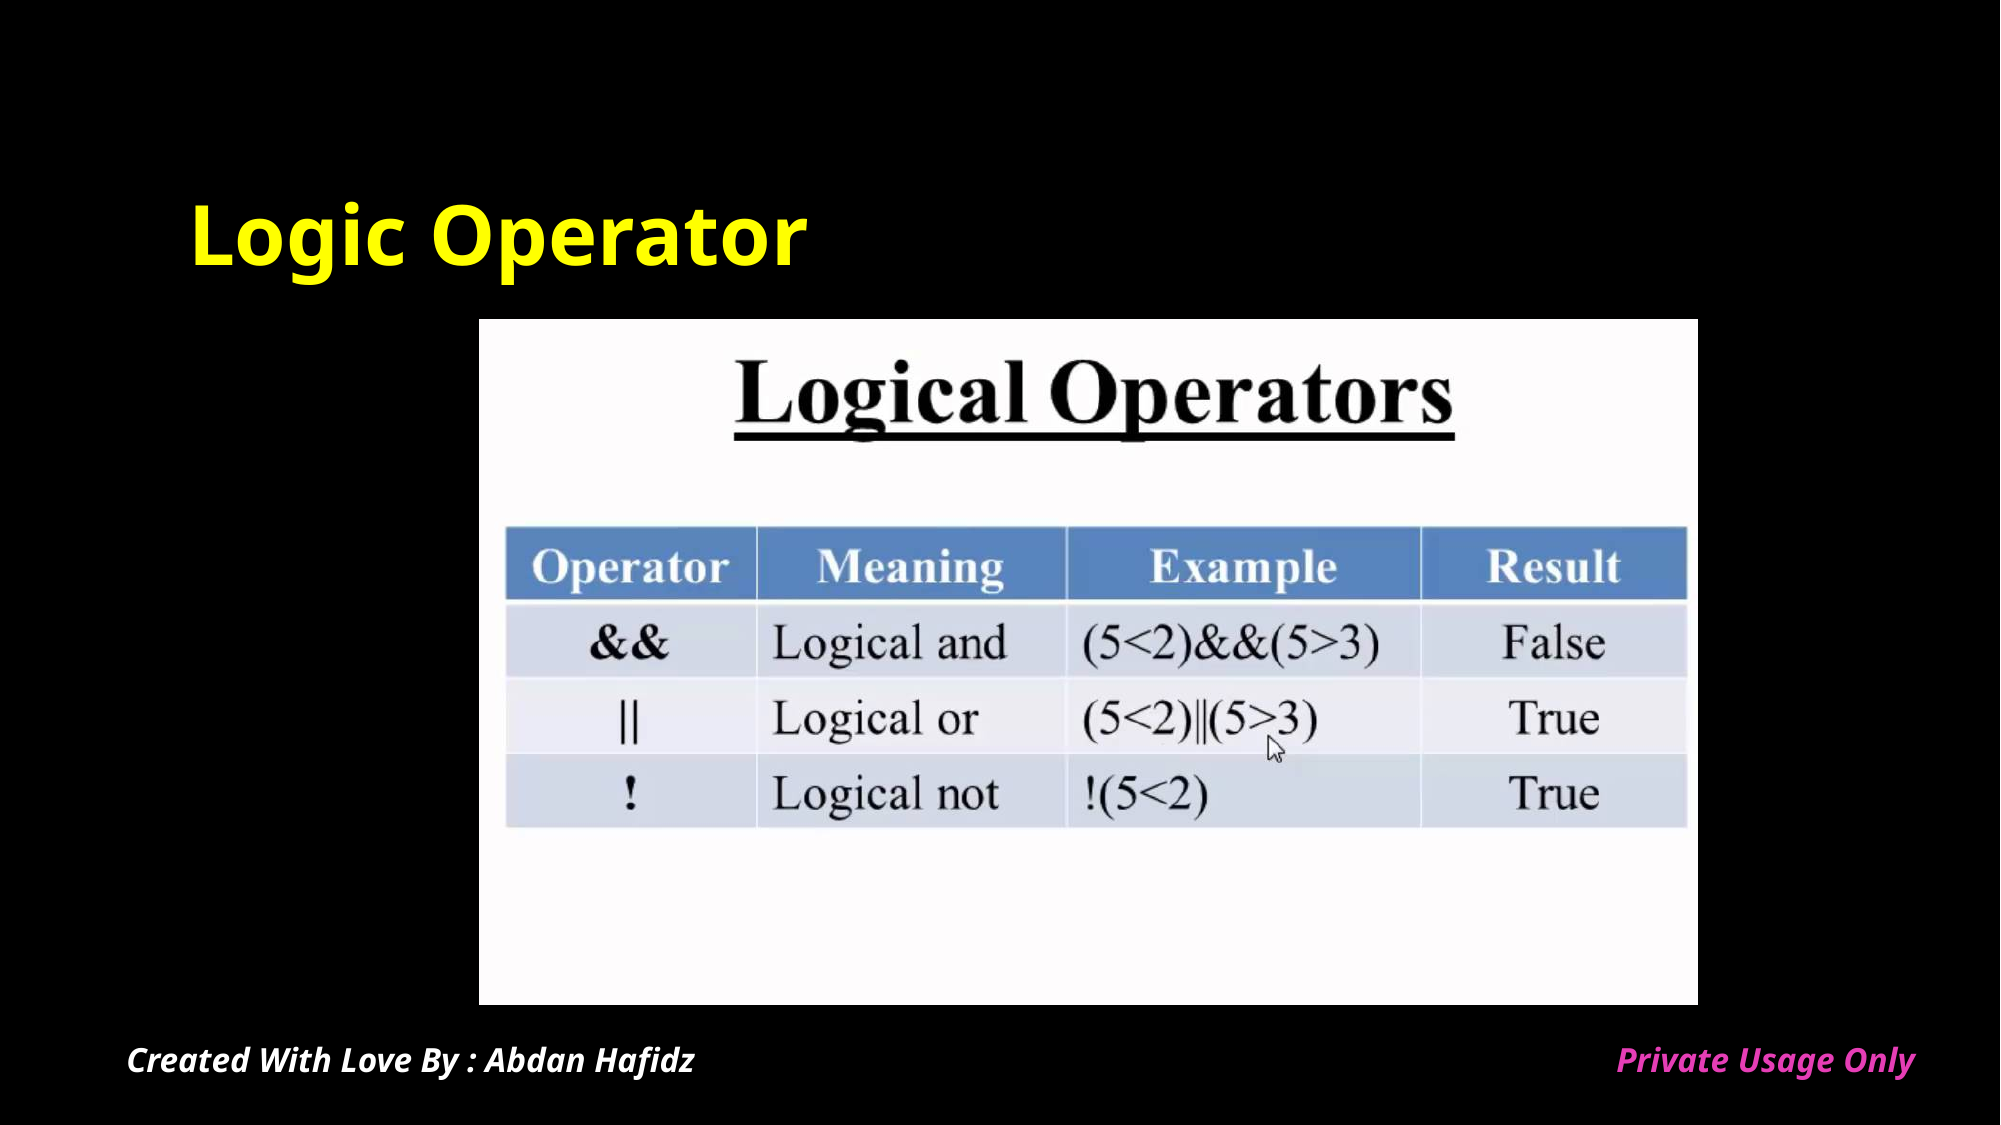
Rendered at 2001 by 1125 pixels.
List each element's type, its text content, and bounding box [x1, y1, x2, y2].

text_box Created With Love By : Abdan Hafidz [111, 1036, 1601, 1114]
text_box Private Usage Only [1601, 1036, 2000, 1114]
title Logic Operator [173, 120, 1673, 292]
picture [479, 319, 1698, 1005]
